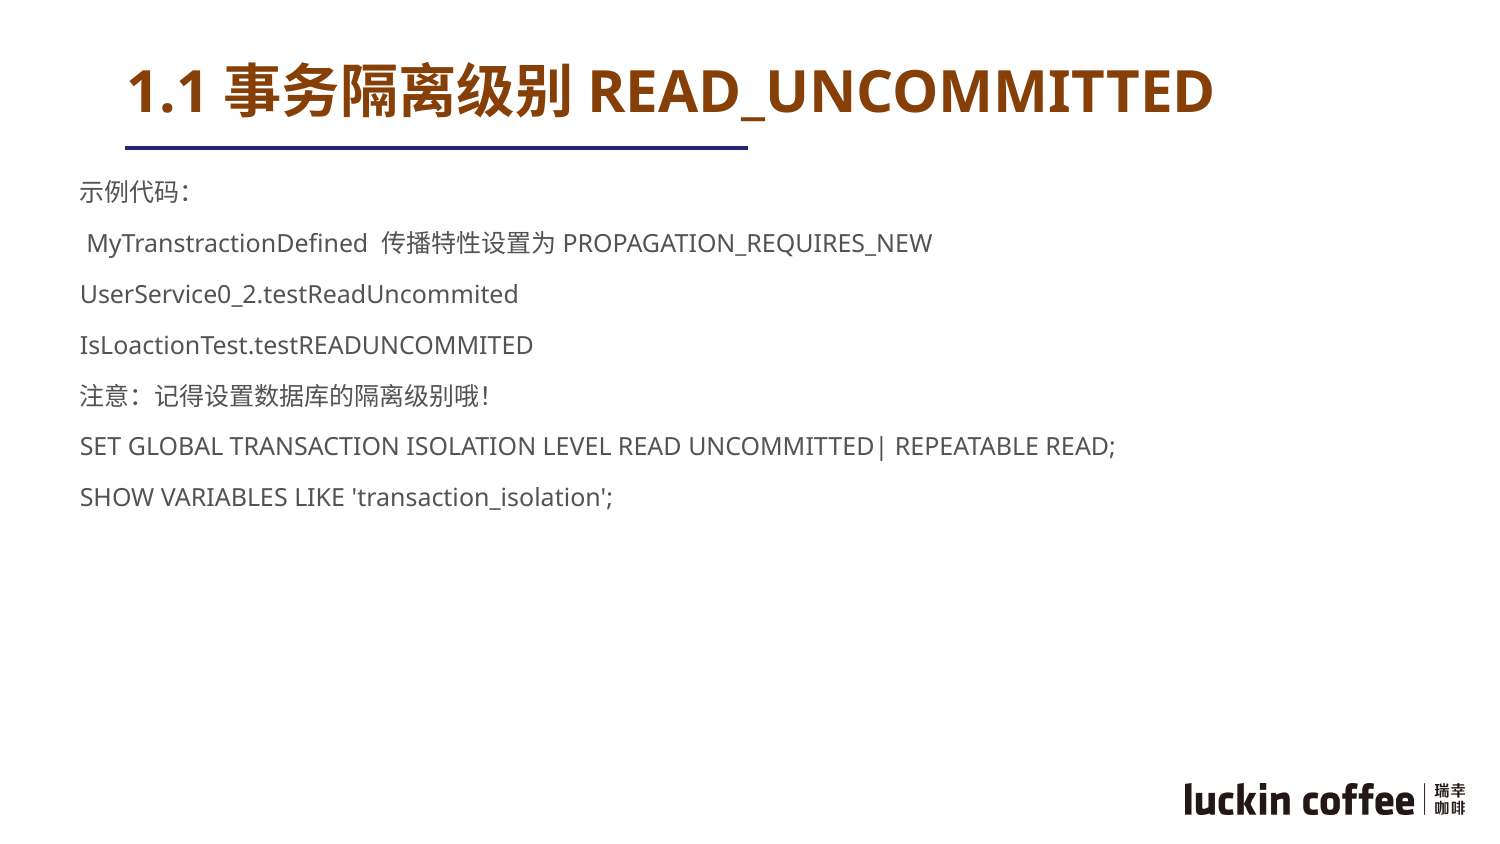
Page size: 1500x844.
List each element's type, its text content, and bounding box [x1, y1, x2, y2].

picture [1185, 783, 1465, 815]
list 示例代码： MyTranstractionDefined 传播特性设置为PROPAGATION_REQUIRES_NEW UserService0_2.testReadUncommited IsLoactionTest.testREADUNCOMMITED 注意：记得设置数据库的隔离级别哦！ SET GLOBAL TRANSACTION ISOLATION LEVEL READ UNCOMMITTED| REPEATABLE READ; SHOW VARIABLES LIKE 'transaction_isolation'; [76, 173, 1330, 813]
title 1.1事务隔离级别READ_UNCOMMITTED [123, 39, 1417, 139]
